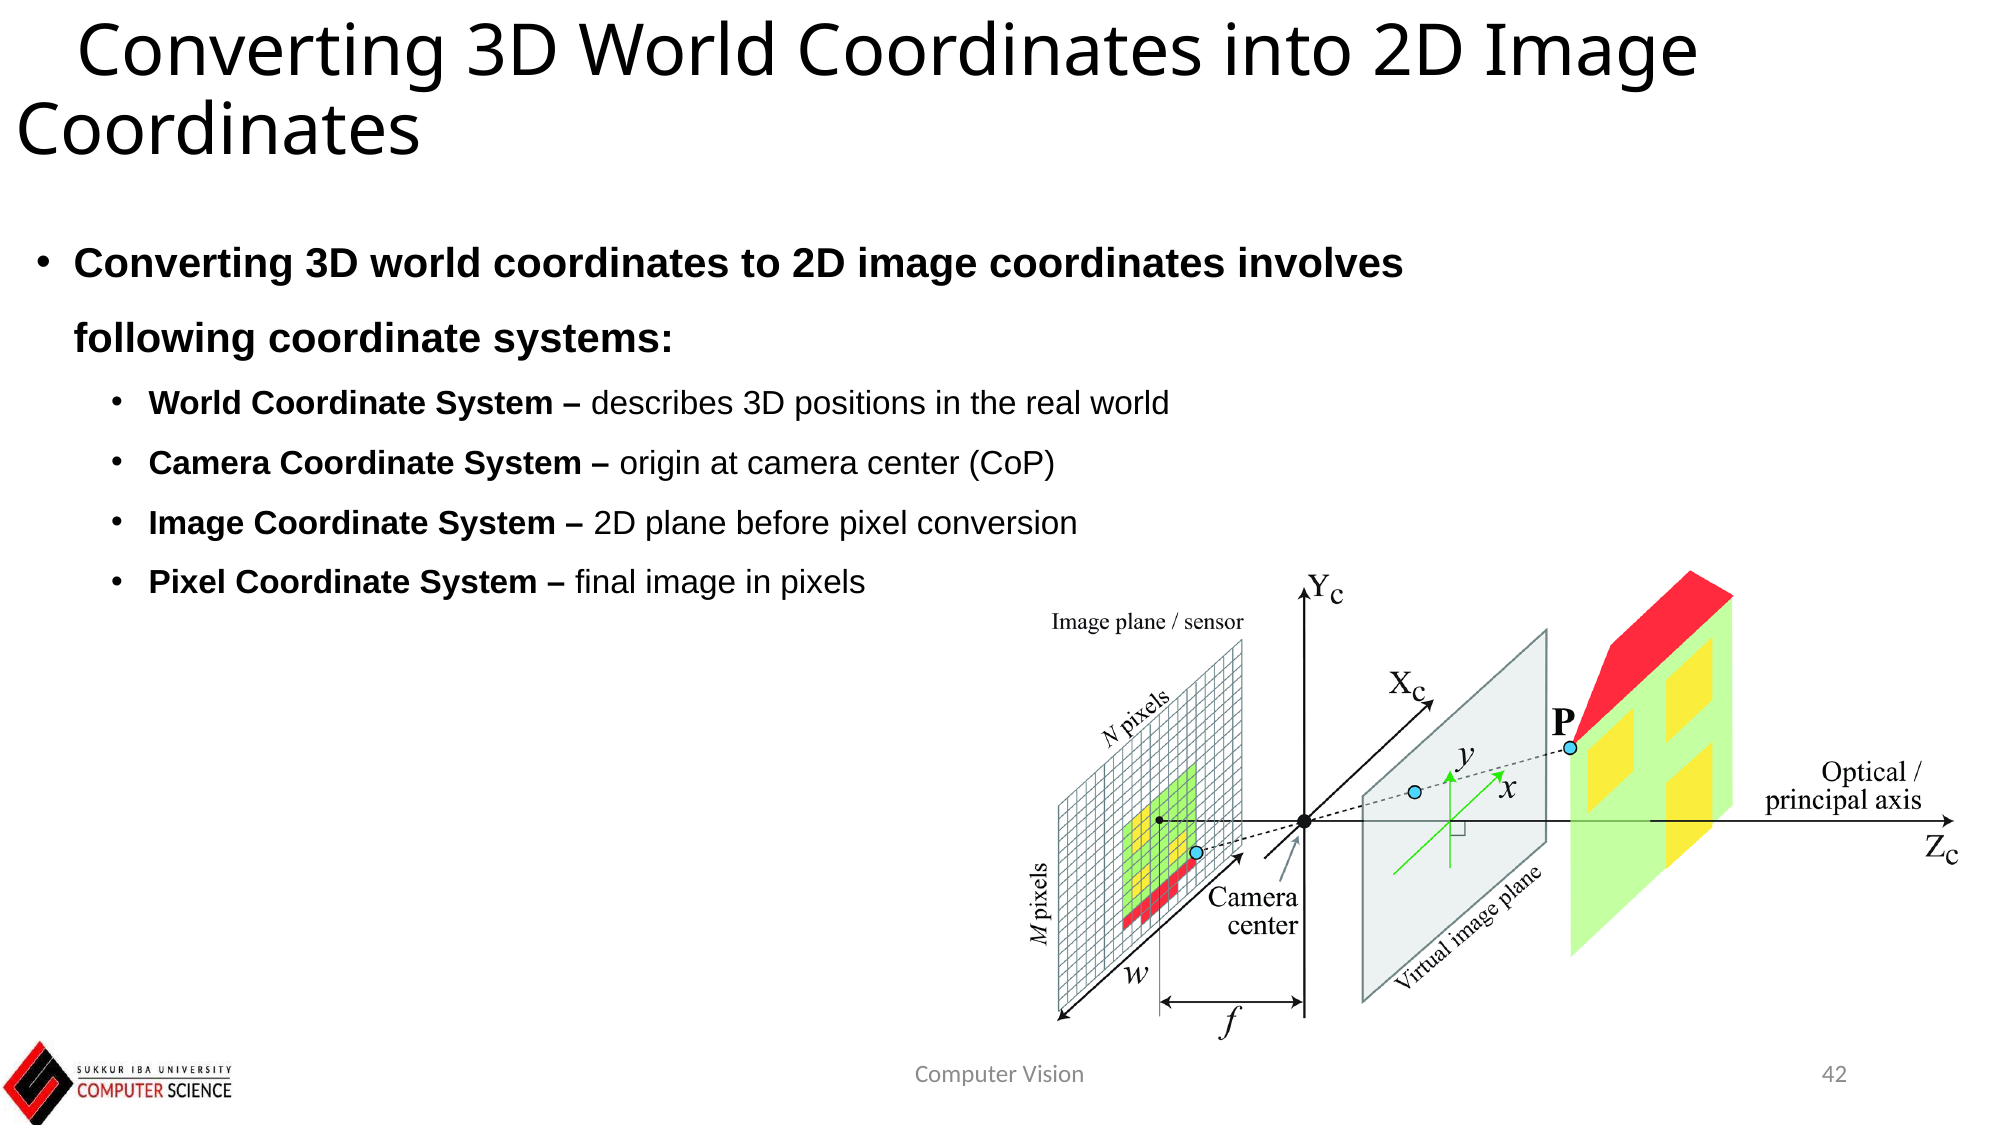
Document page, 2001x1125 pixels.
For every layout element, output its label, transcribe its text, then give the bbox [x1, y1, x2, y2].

list Converting 3D world coordinates to 2D image coordinates involves following coordinate systems: World Coordinate System – describes 3D positions in the real world Camera Coordinate System – origin at camera center (CoP) Image Coordinate System – 2D plane before pixel conversion Pixel Coordinate System – final image in pixels [20, 79, 1455, 733]
picture [1025, 569, 1959, 1043]
title Converting 3D World Coordinates into 2D Image Coordinates [0, 0, 2000, 178]
slide_number 42 [1412, 1043, 1863, 1103]
picture [1, 1040, 233, 1125]
footer Computer Vision [662, 1042, 1338, 1103]
